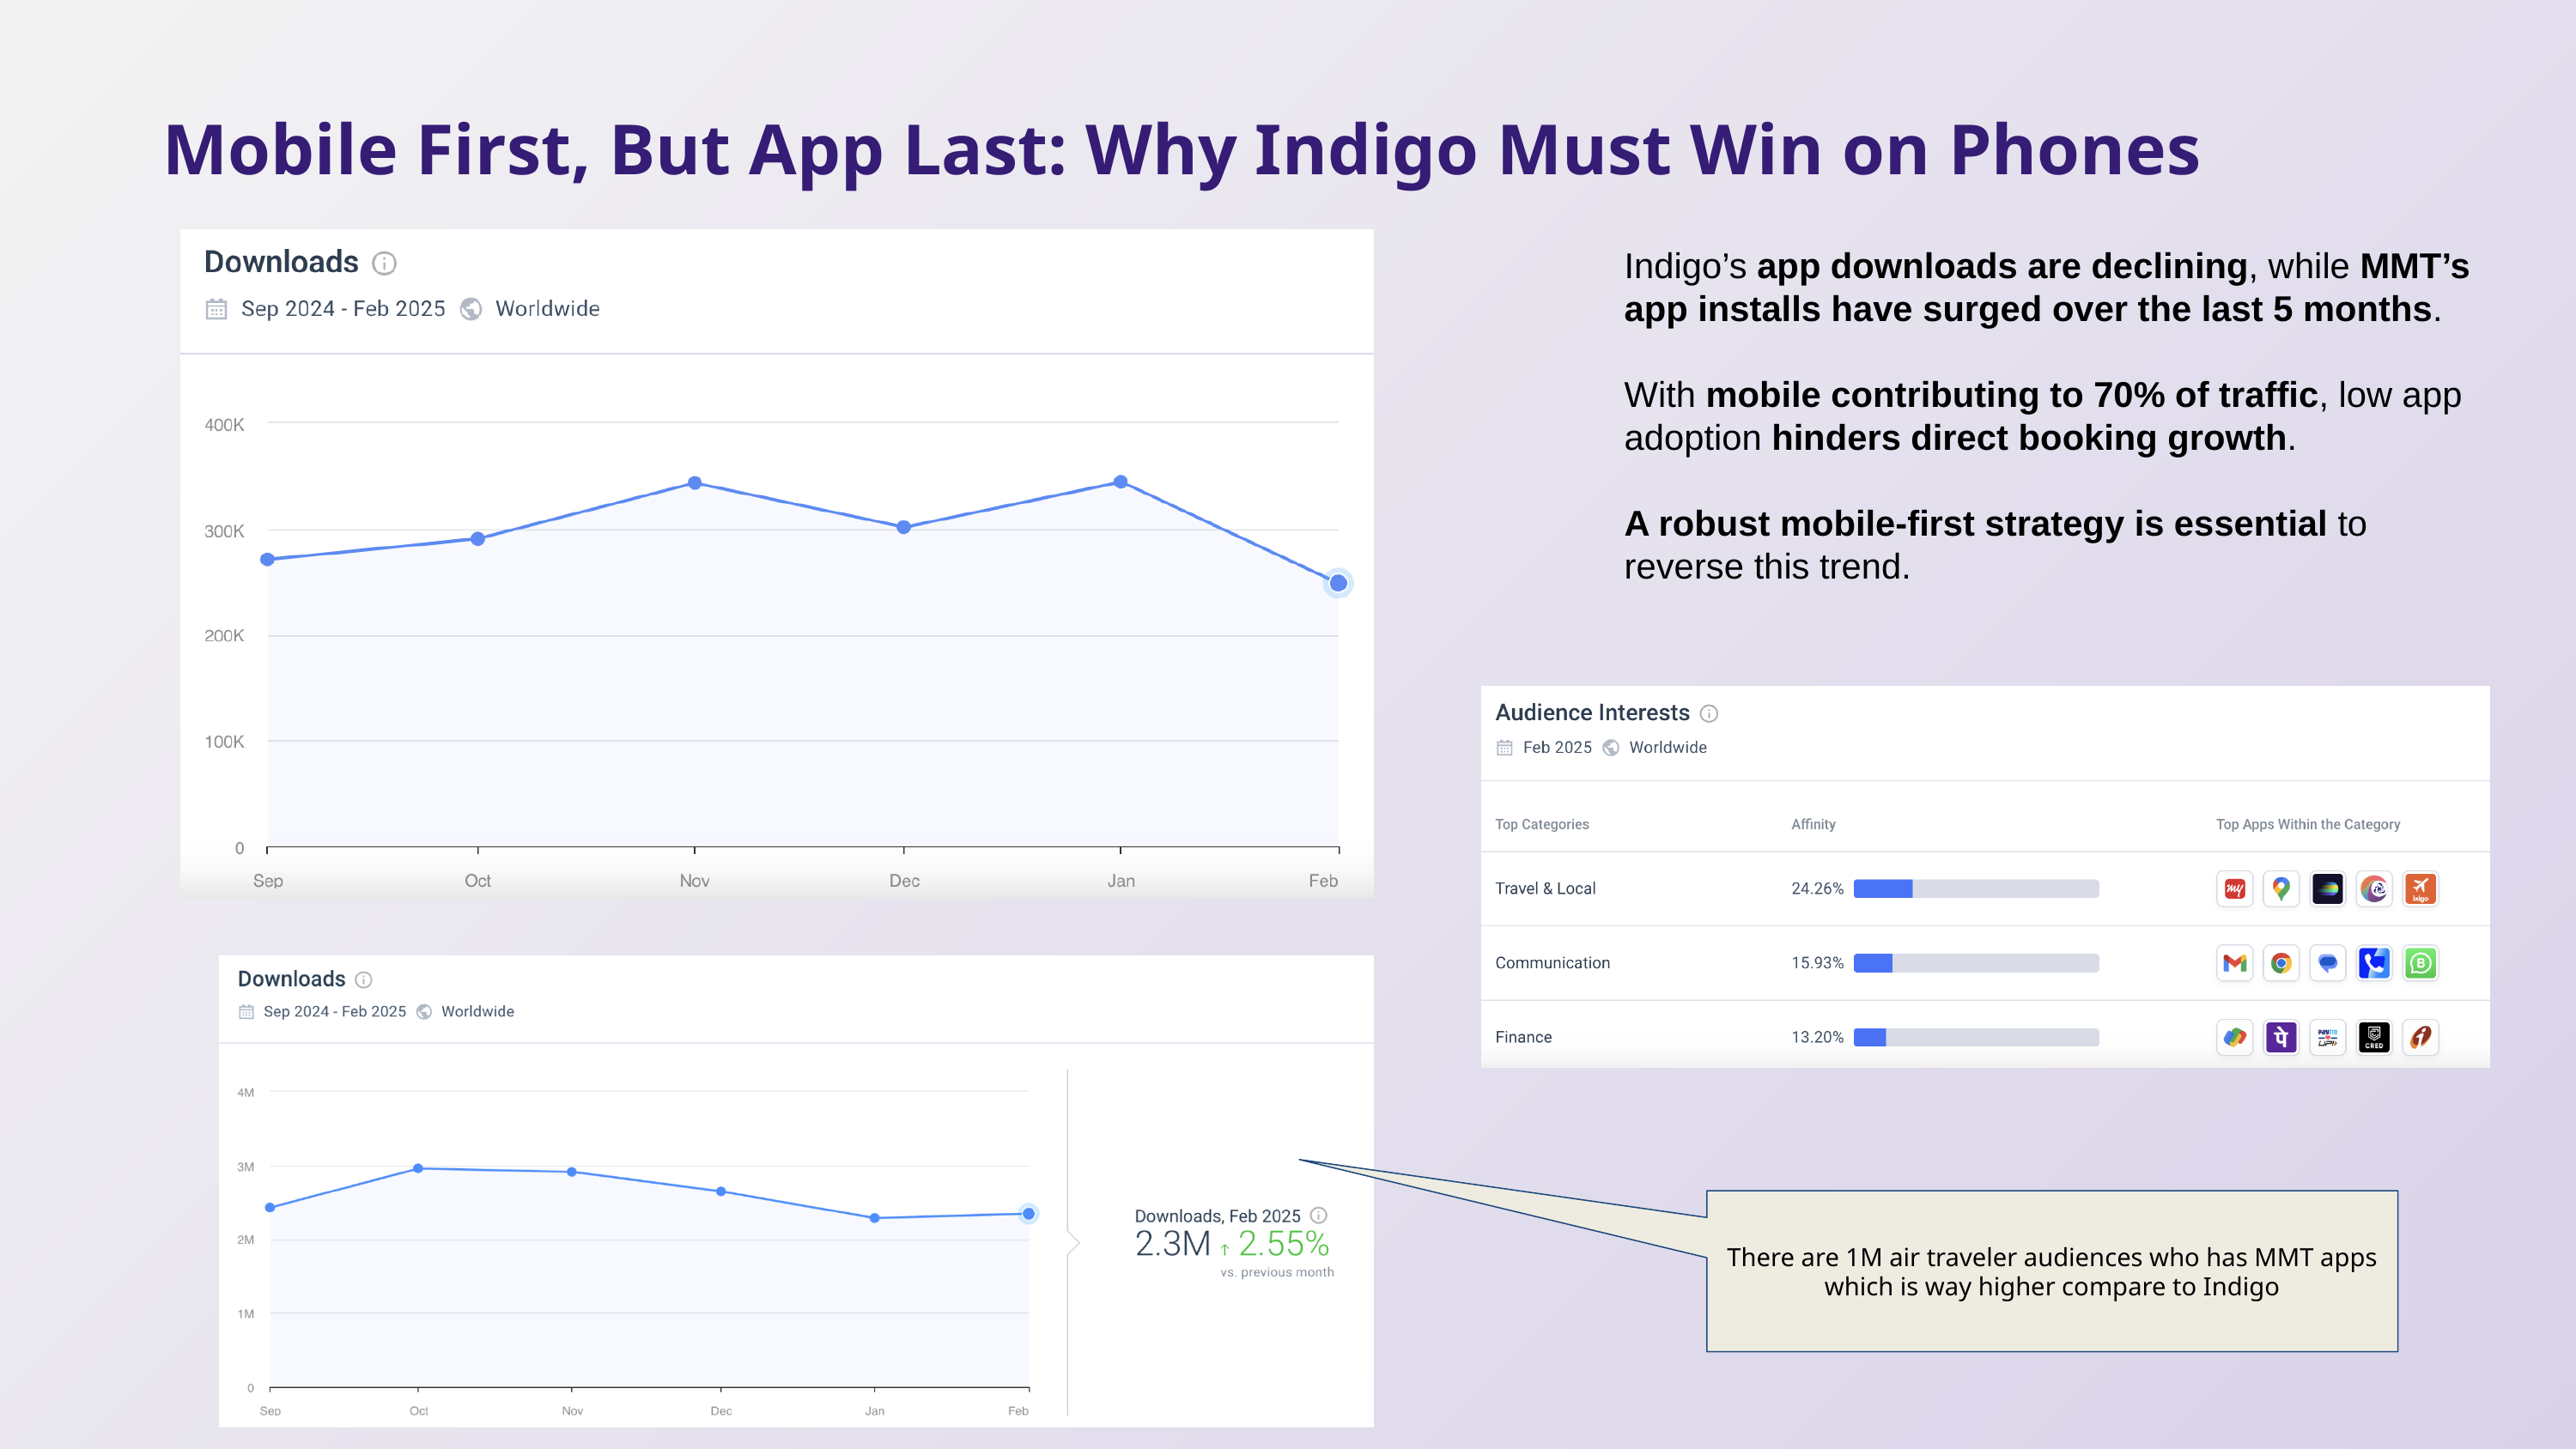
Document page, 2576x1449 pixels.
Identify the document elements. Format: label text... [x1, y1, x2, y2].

picture [1481, 686, 2490, 1069]
text_box There are 1M air traveler audiences who has MMT apps which is way higher compare to Indigo [1377, 1170, 2398, 1352]
picture [180, 229, 1374, 899]
text_box Indigo’s app downloads are declining, while MMT’s app installs have surged over the last 5 months. With mobile contributing to 70% of traffic, low app adoption hinders direct booking growth. A robust mobile-first strategy is essential to reverse this trend. [1611, 229, 2494, 637]
picture [219, 955, 1374, 1428]
title Mobile First, But App Last: Why Indigo Must Win on Phones [149, 67, 2468, 228]
